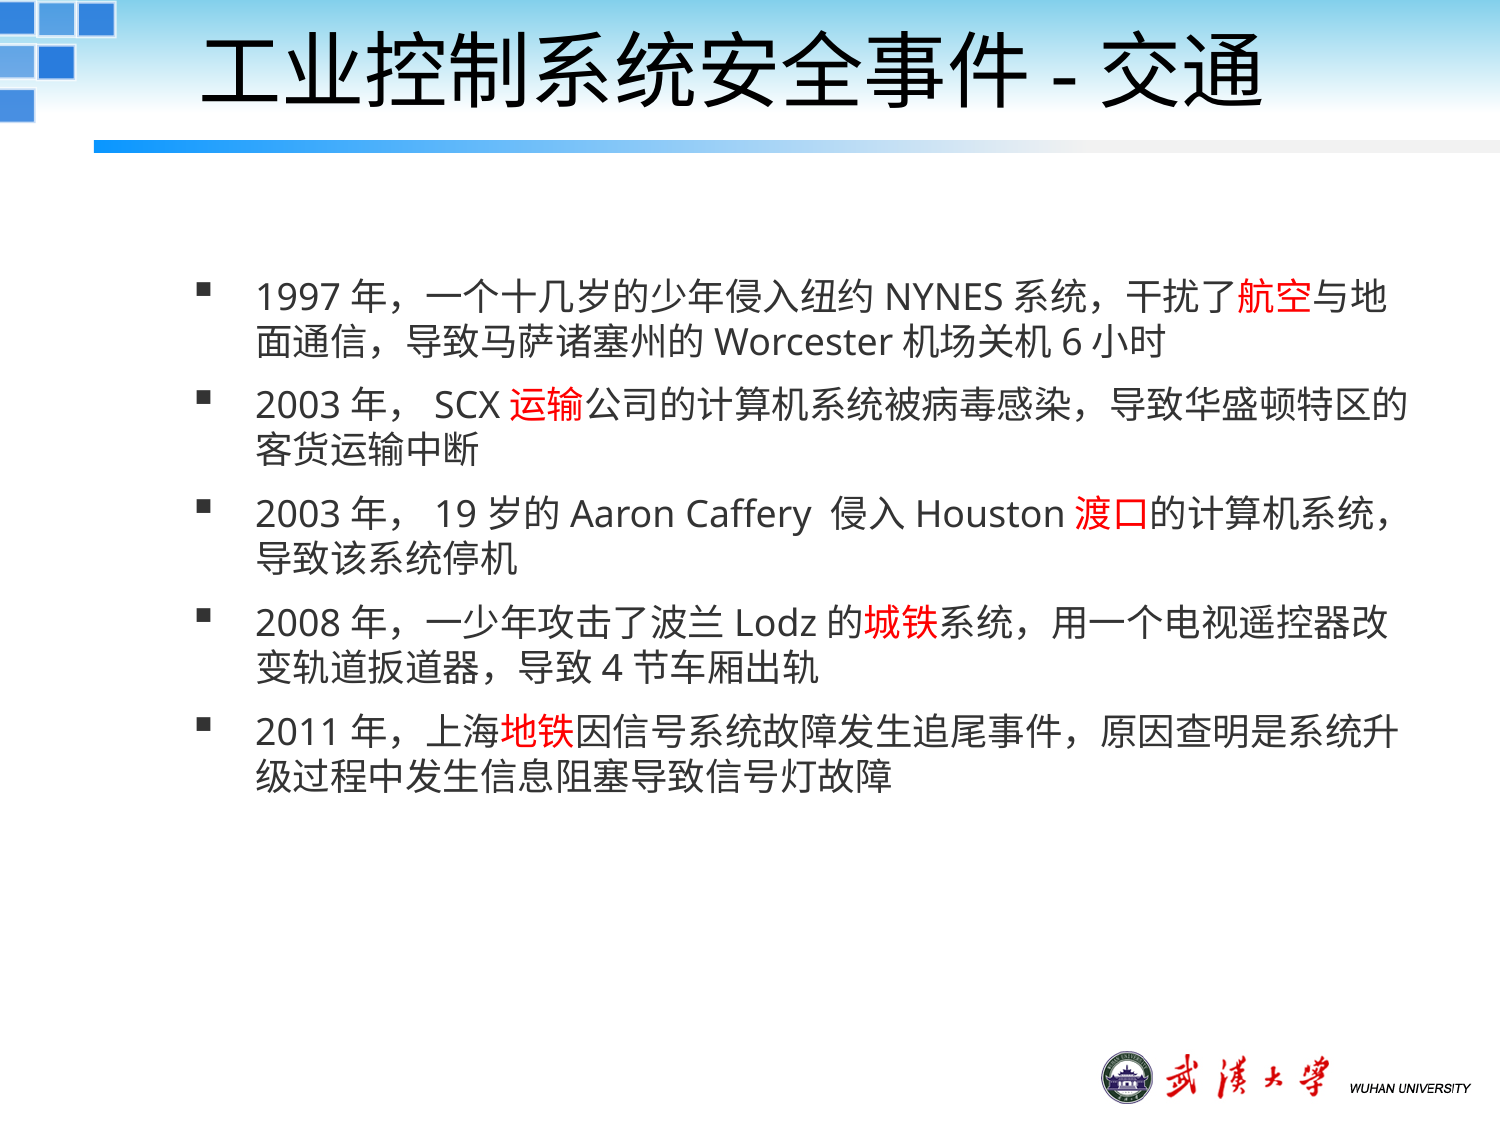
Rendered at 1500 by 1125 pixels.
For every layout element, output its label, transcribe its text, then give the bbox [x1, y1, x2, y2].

title 工业控制系统安全事件-交通 [183, 19, 1372, 119]
text_box 1997年，一个十几岁的少年侵入纽约NYNES系统，干扰了航空与地面通信，导致马萨诸塞州的Worcester机场关机6小时 2003年，SCX运输公司的计算机系统被病毒感染，导致华盛顿特区的客货运输中断 2003年，19岁的Aaron Caffery 侵入Houston渡口的计算机系统，导致该系统停机 2008年，一少年攻击了波兰Lodz的城铁系统，用一个电视遥控器改变轨道扳道器，导致4节车厢出轨 2011年，上海地铁因信号系统故障发生追尾事件，原因查明是系统升级过程中发生信息阻塞导致信号灯故障 [112, 267, 1419, 871]
picture [1072, 1046, 1500, 1115]
